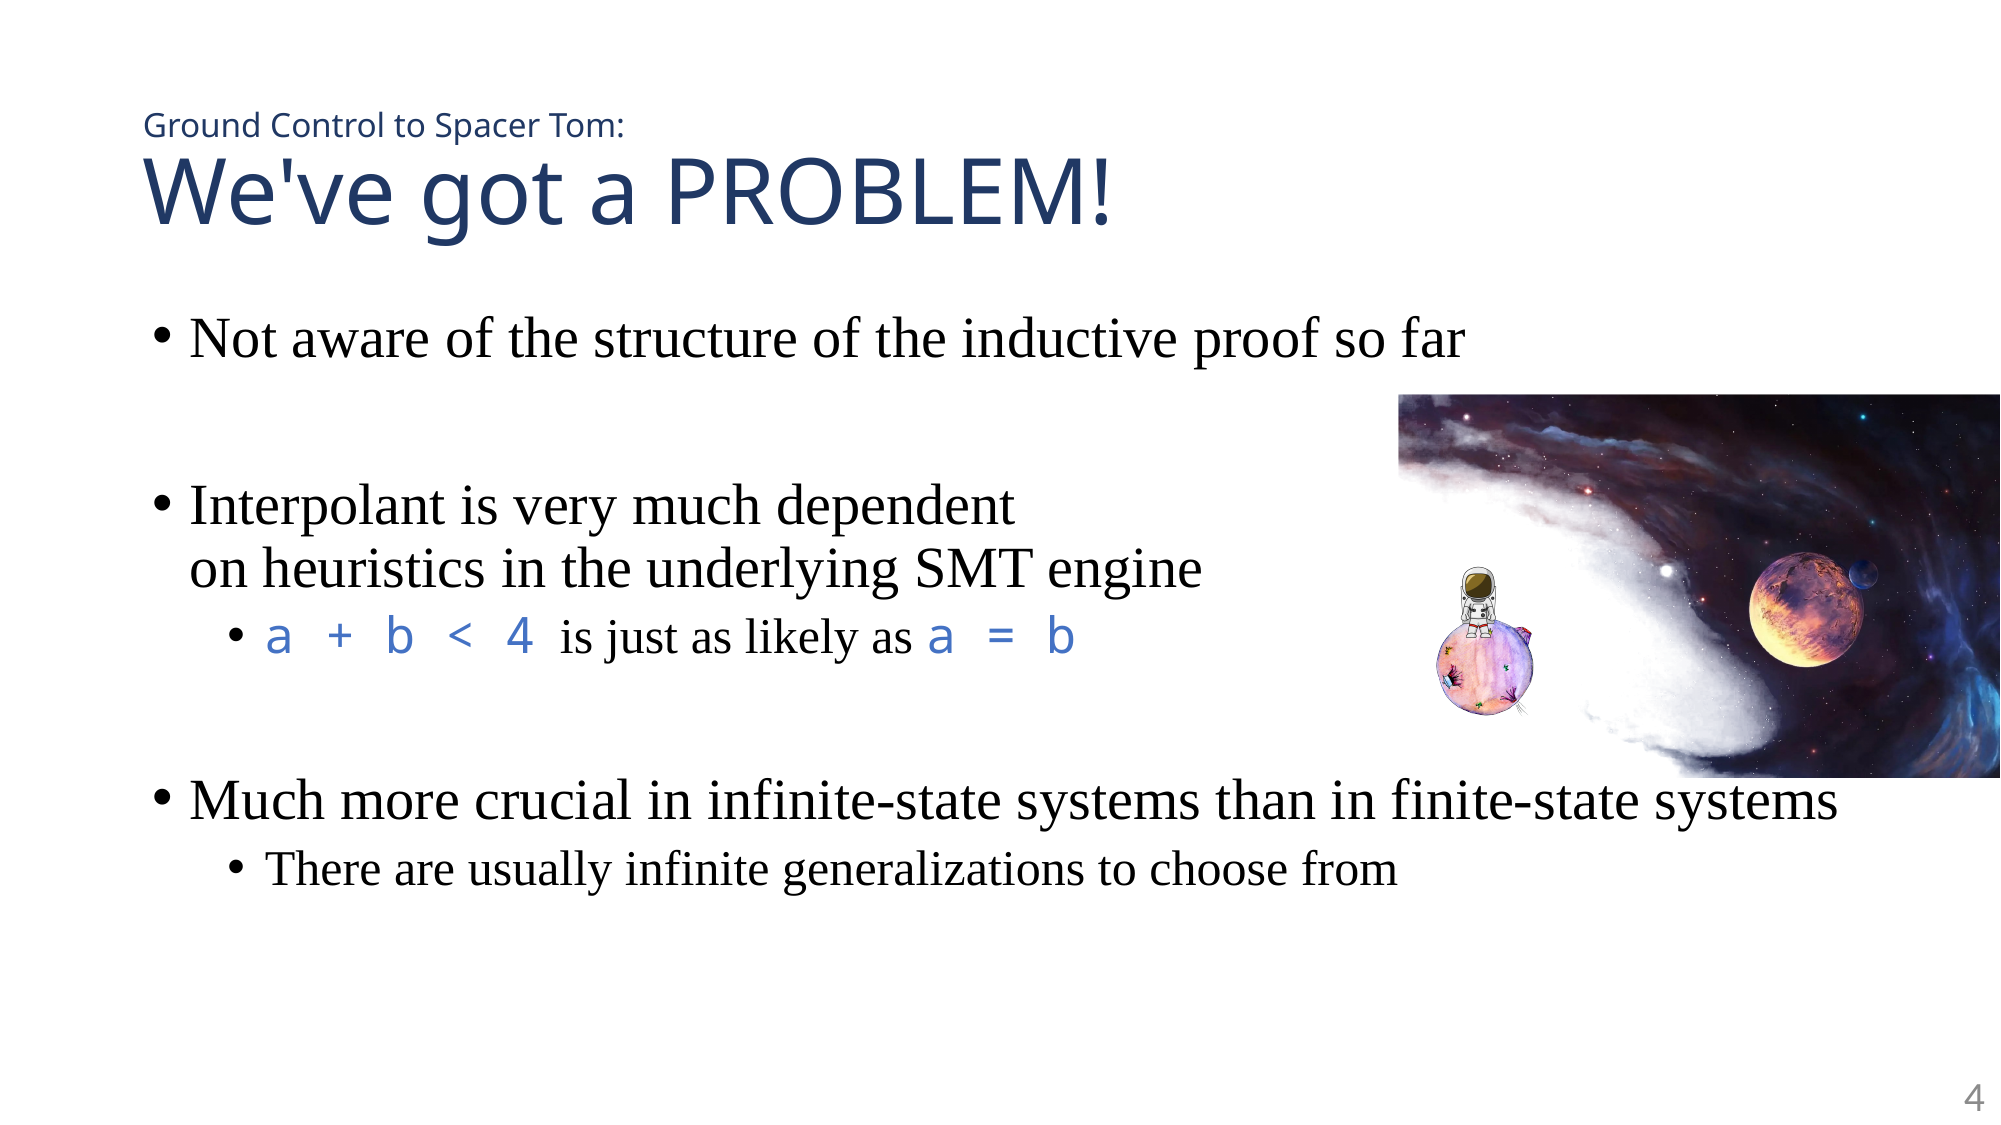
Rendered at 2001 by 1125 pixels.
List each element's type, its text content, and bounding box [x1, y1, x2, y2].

text_box Ground Control to Spacer Tom: We've got a PROBLEM! [127, 85, 1628, 268]
picture [1399, 285, 2000, 887]
list Not aware of the structure of the inductive proof so far Interpolant is very much dependent on heuristics in the underlying SMT engine a + b < 4 is just as likely as a = b Much more crucial in infinite-state systems than in finite-state systems There are usually infinite generalizations to choose from [137, 299, 1919, 1014]
slide_number 4 [1827, 1065, 2000, 1125]
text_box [1434, 562, 1536, 717]
